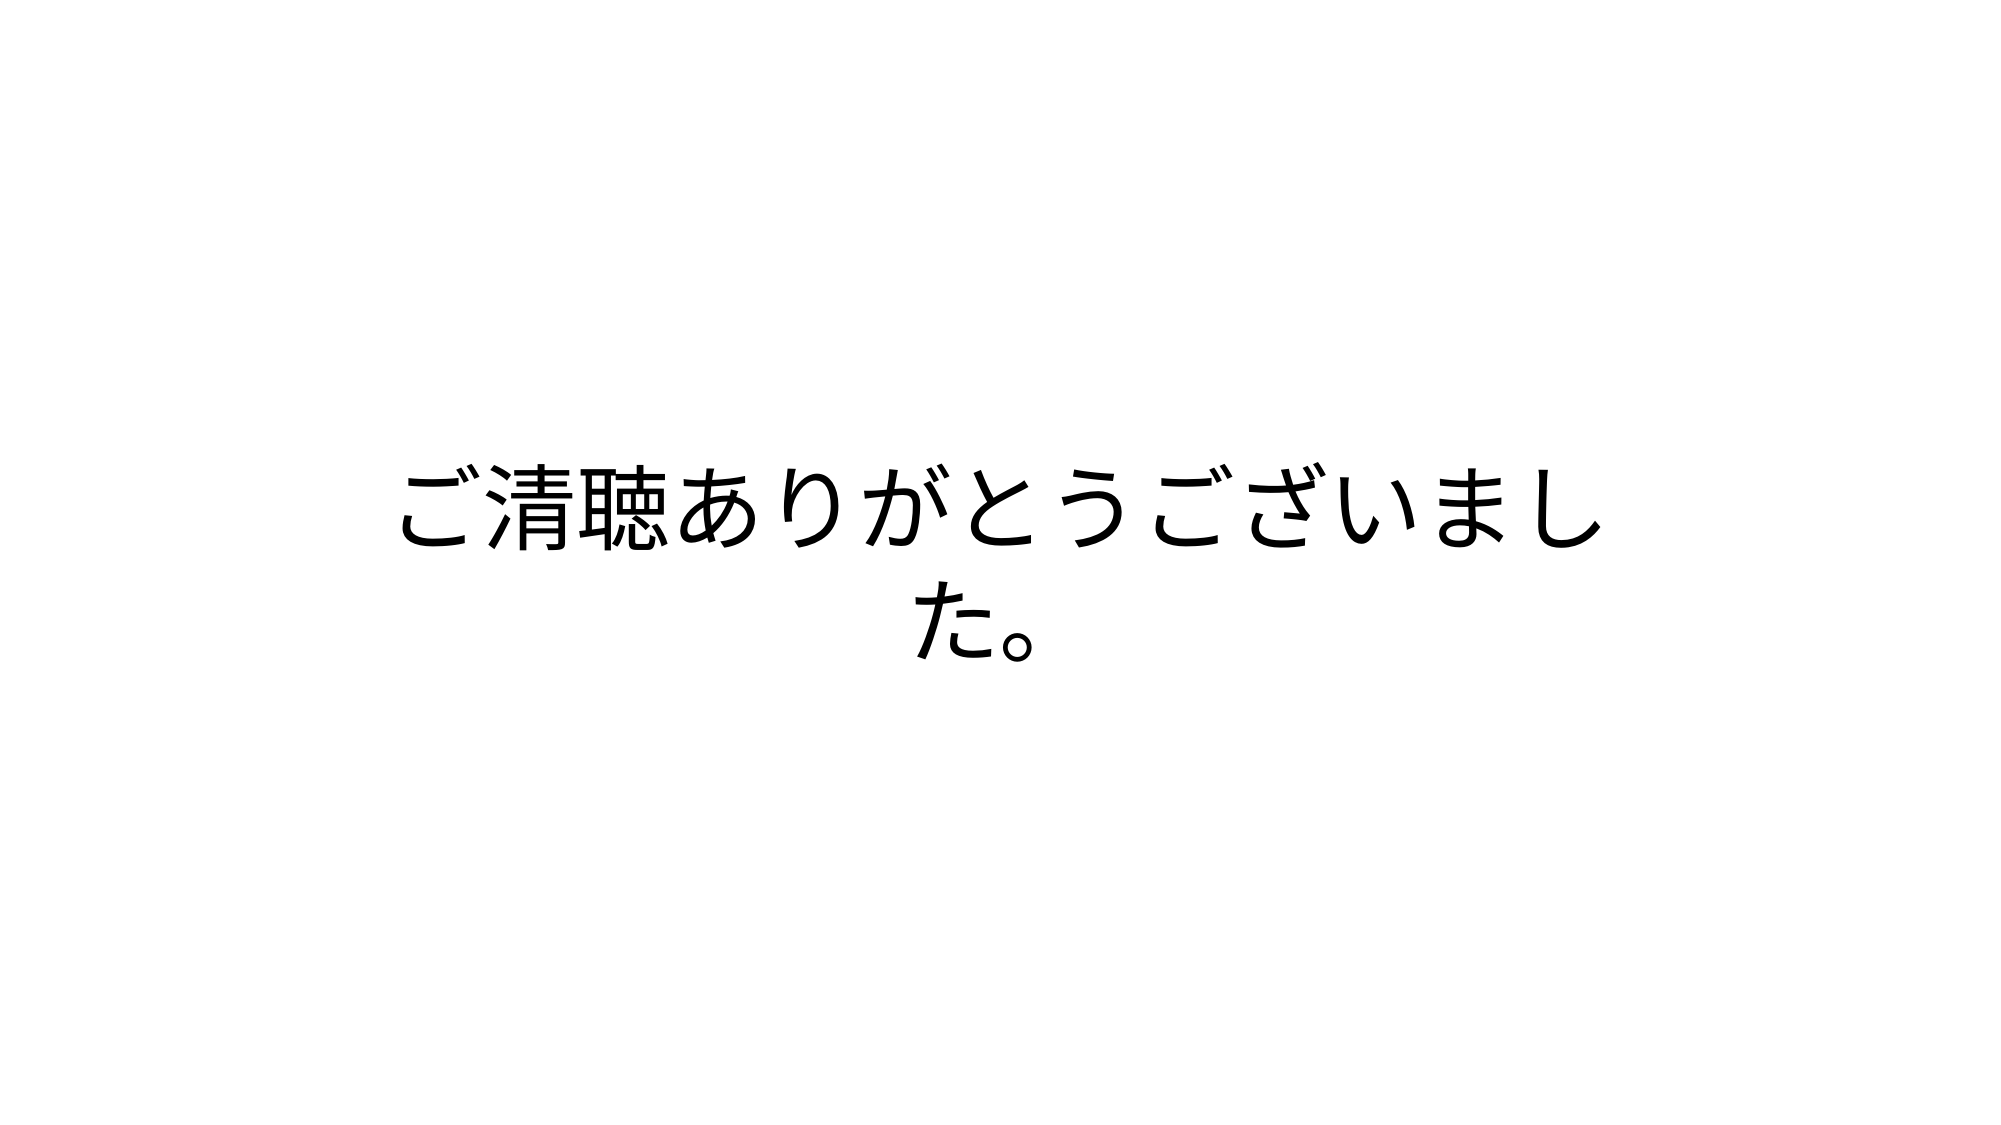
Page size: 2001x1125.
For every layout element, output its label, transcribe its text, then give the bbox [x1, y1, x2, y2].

title ご清聴ありがとうございました。 [362, 441, 1638, 683]
